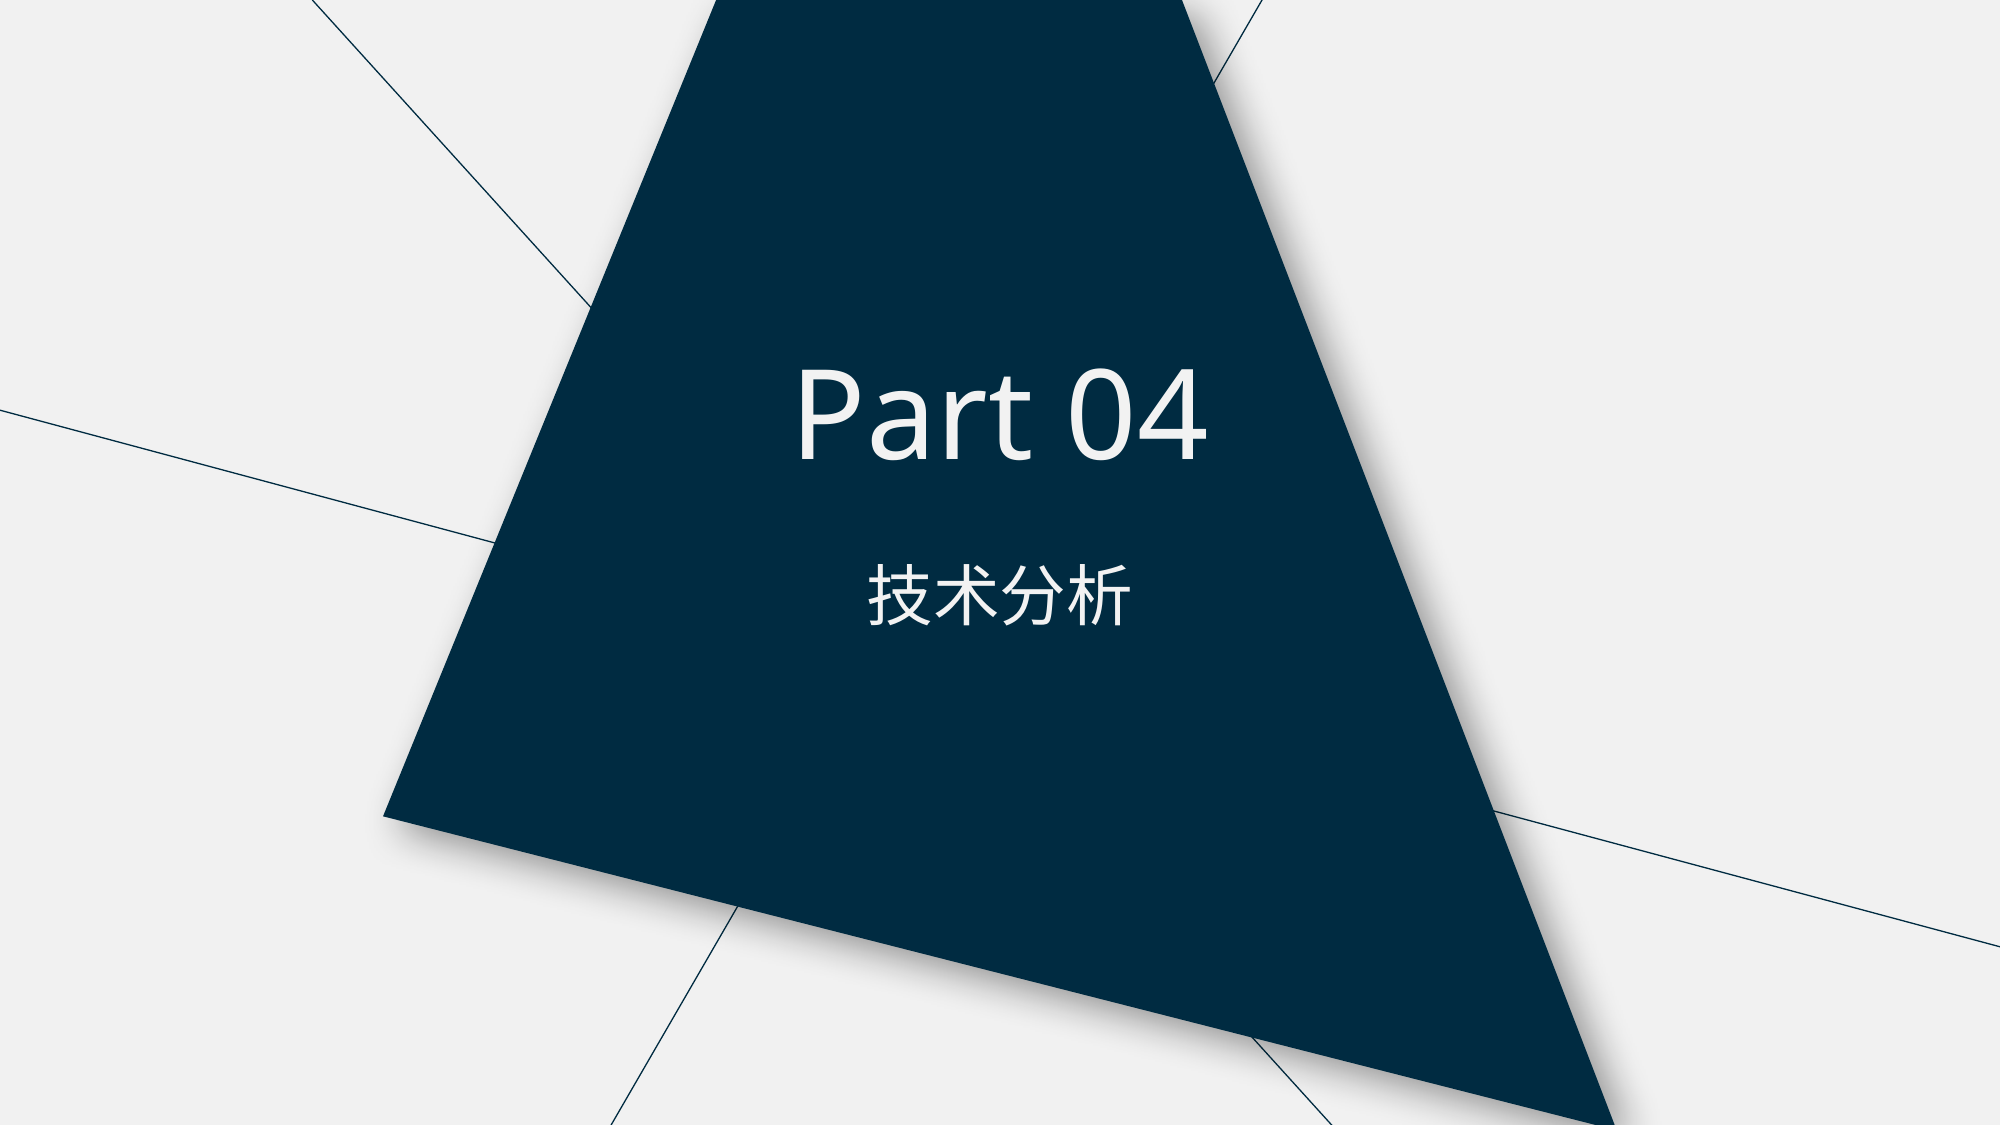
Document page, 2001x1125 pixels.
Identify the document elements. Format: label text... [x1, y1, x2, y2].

text_box [383, 0, 1615, 1125]
text_box 技术分析 [709, 546, 1291, 642]
text_box Part 04 [775, 326, 1225, 492]
